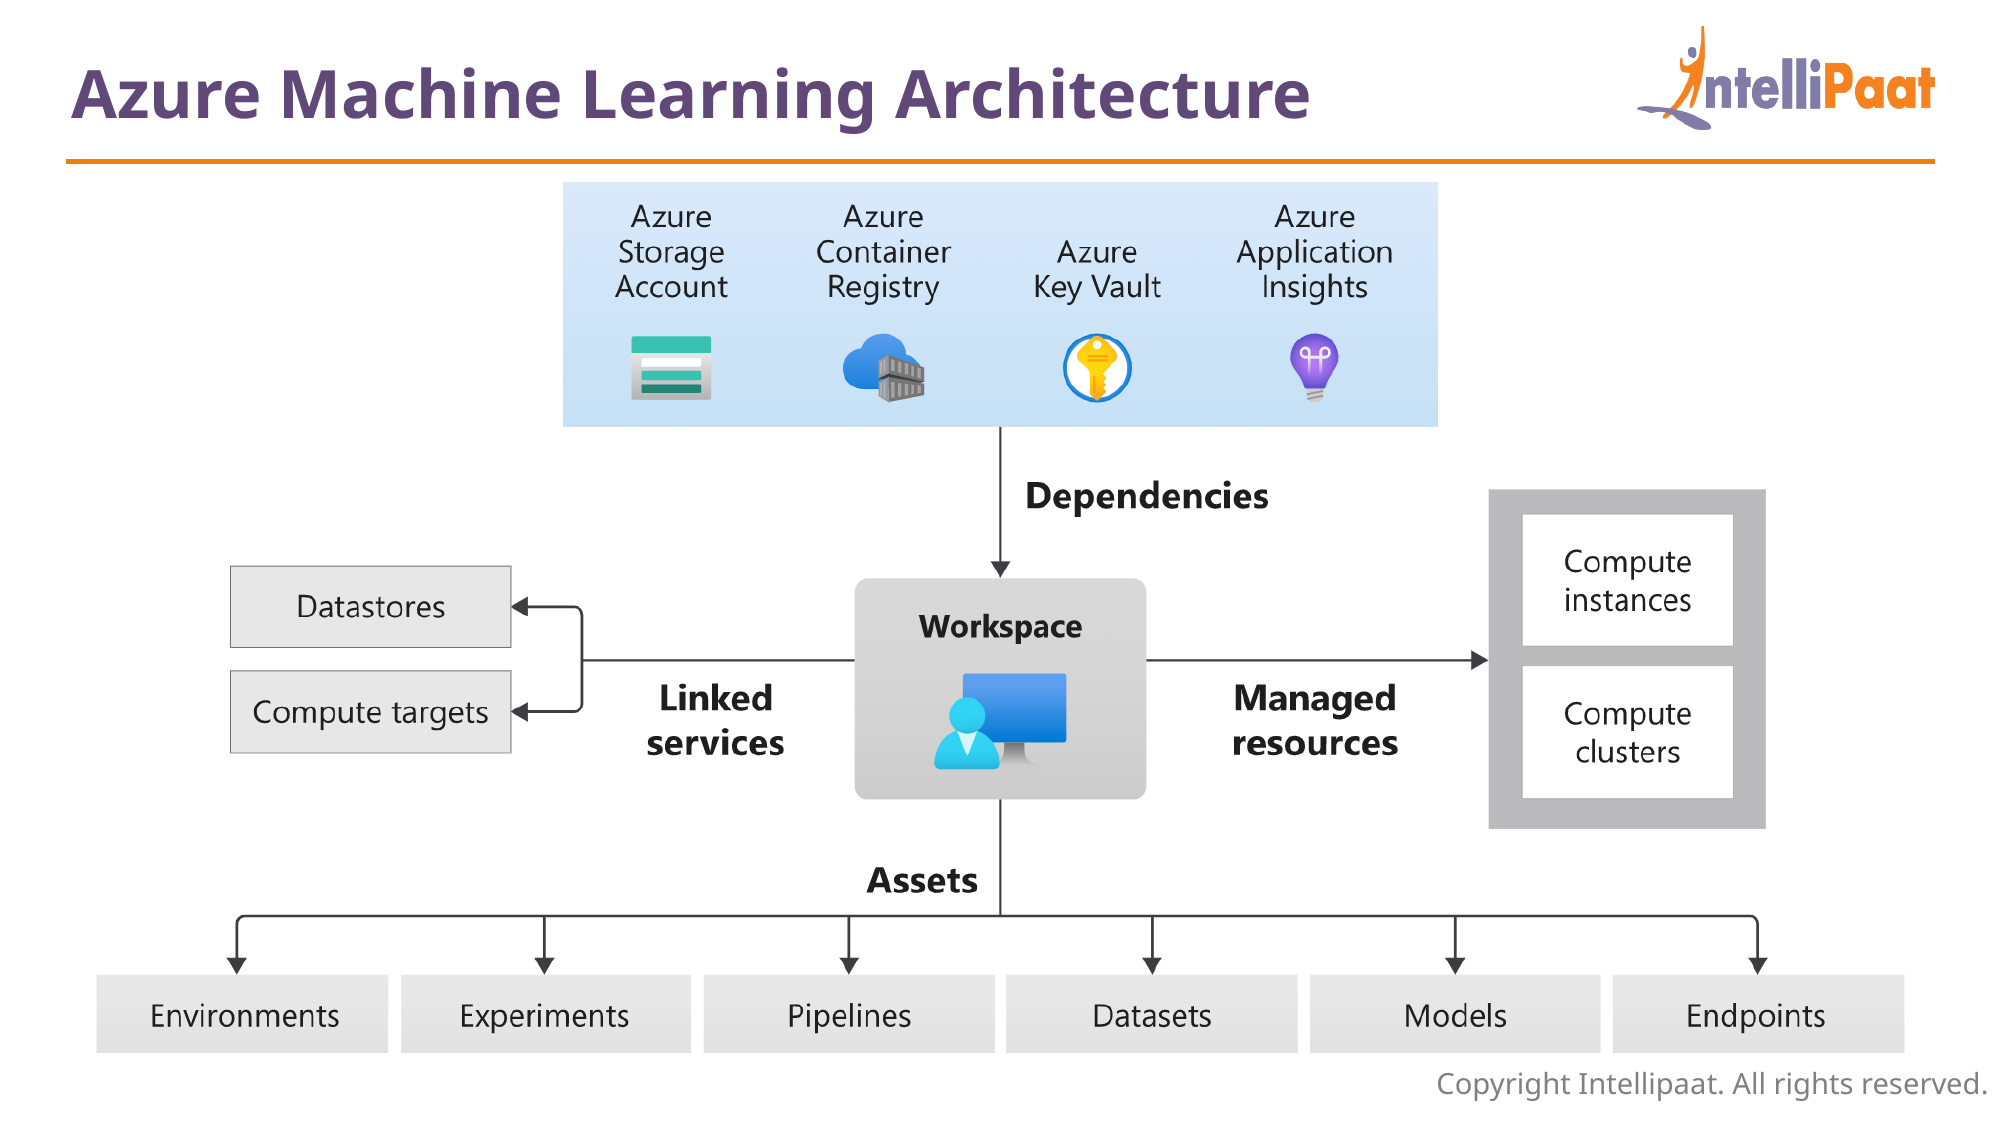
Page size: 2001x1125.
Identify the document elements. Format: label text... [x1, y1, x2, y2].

picture [1637, 26, 1935, 130]
picture [91, 182, 1909, 1053]
text_box Azure Machine Learning Architecture [71, 33, 1492, 160]
